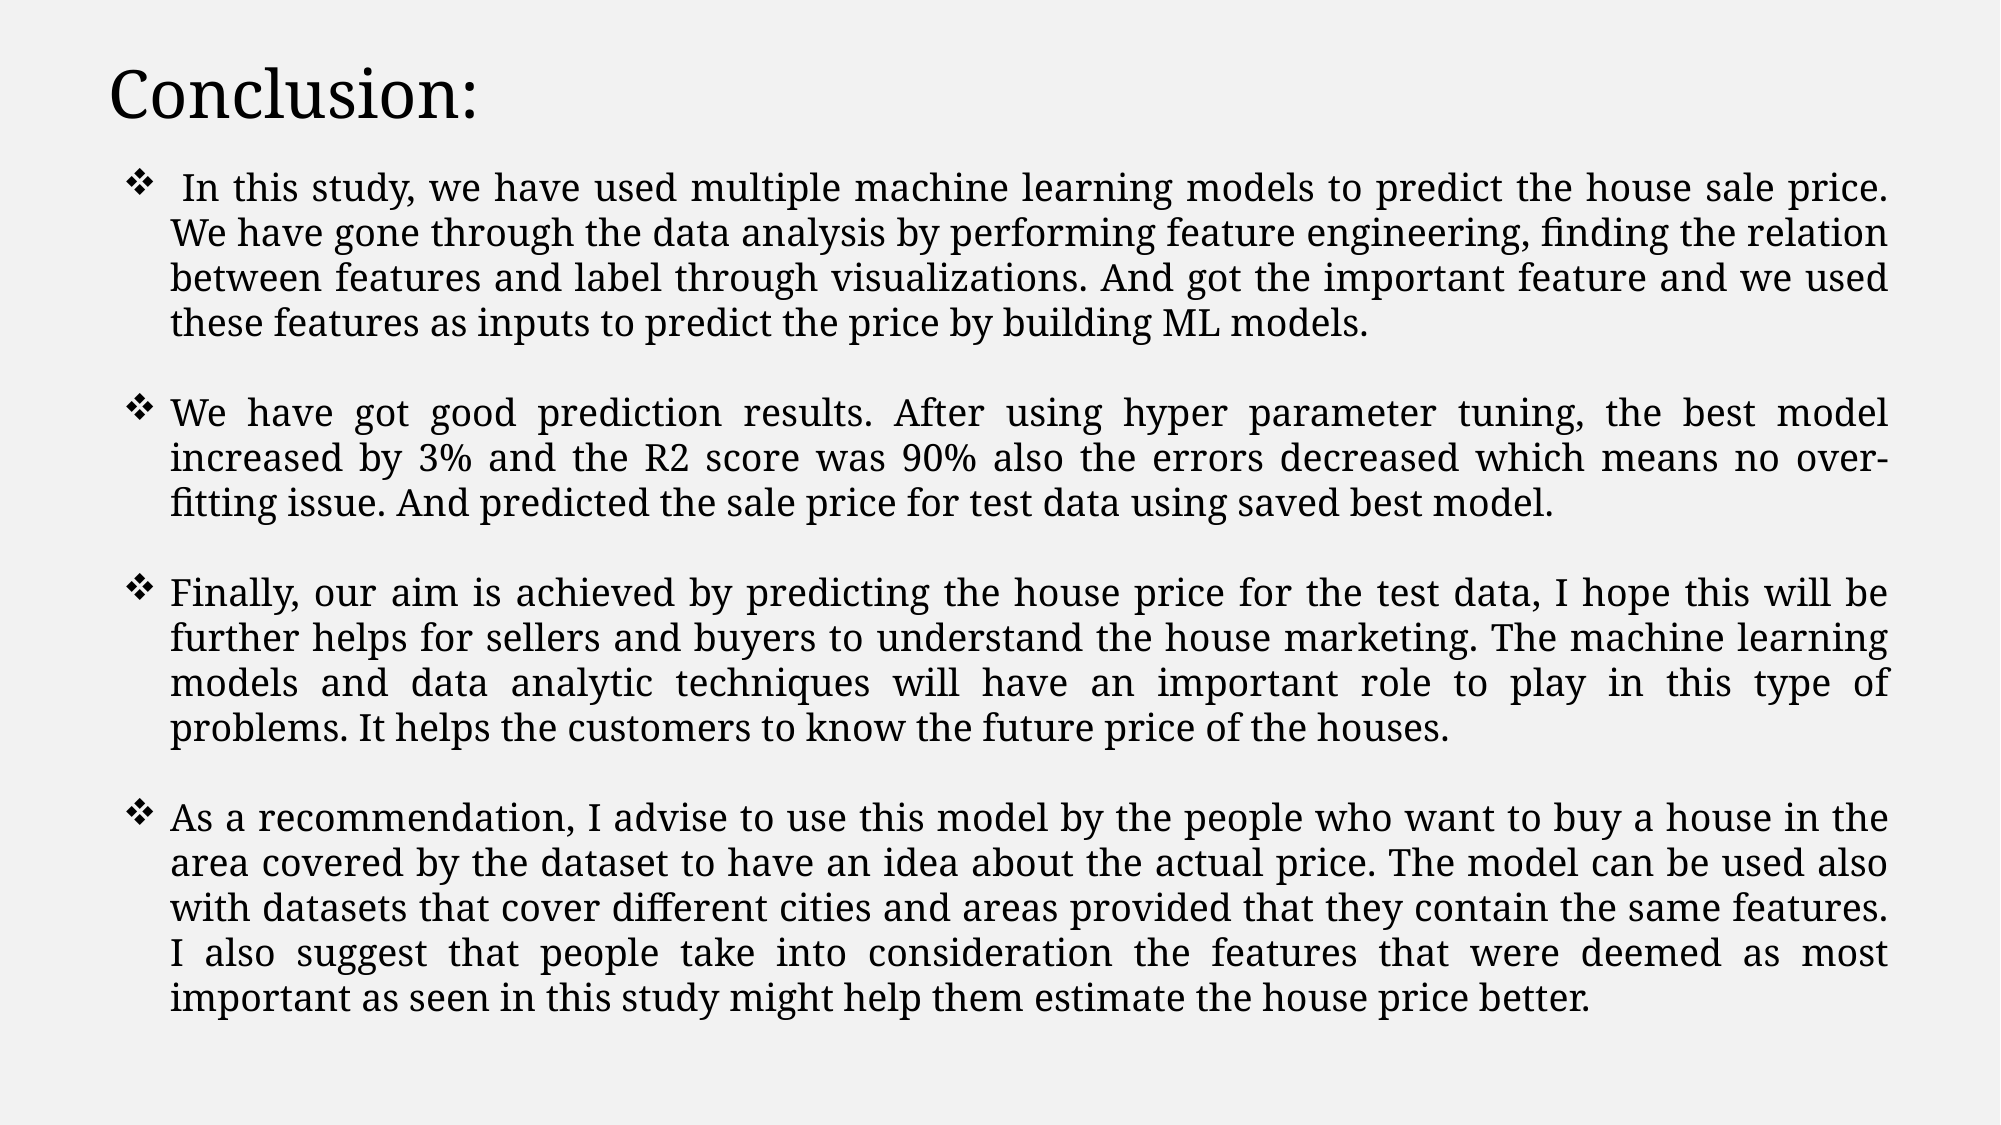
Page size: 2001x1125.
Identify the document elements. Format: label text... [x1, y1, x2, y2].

text_box Conclusion: [94, 44, 1906, 140]
text_box In this study, we have used multiple machine learning models to predict the house sale price. We have gone through the data analysis by performing feature engineering, finding the relation between features and label through visualizations. And got the important feature and we used these features as inputs to predict the price by building ML models. We have got good prediction results. After using hyper parameter tuning, the best model increased by 3% and the R2 score was 90% also the errors decreased which means no over-fitting issue. And predicted the sale price for test data using saved best model. Finally, our aim is achieved by predicting the house price for the test data, I hope this will be further helps for sellers and buyers to understand the house marketing. The machine learning models and data analytic techniques will have an important role to play in this type of problems. It helps the customers to know the future price of the houses. As a recommendation, I advise to use this model by the people who want to buy a house in the area covered by the dataset to have an idea about the actual price. The model can be used also with datasets that cover different cities and areas provided that they contain the same features. I also suggest that people take into consideration the features that were deemed as most important as seen in this study might help them estimate the house price better. [108, 156, 1906, 1125]
